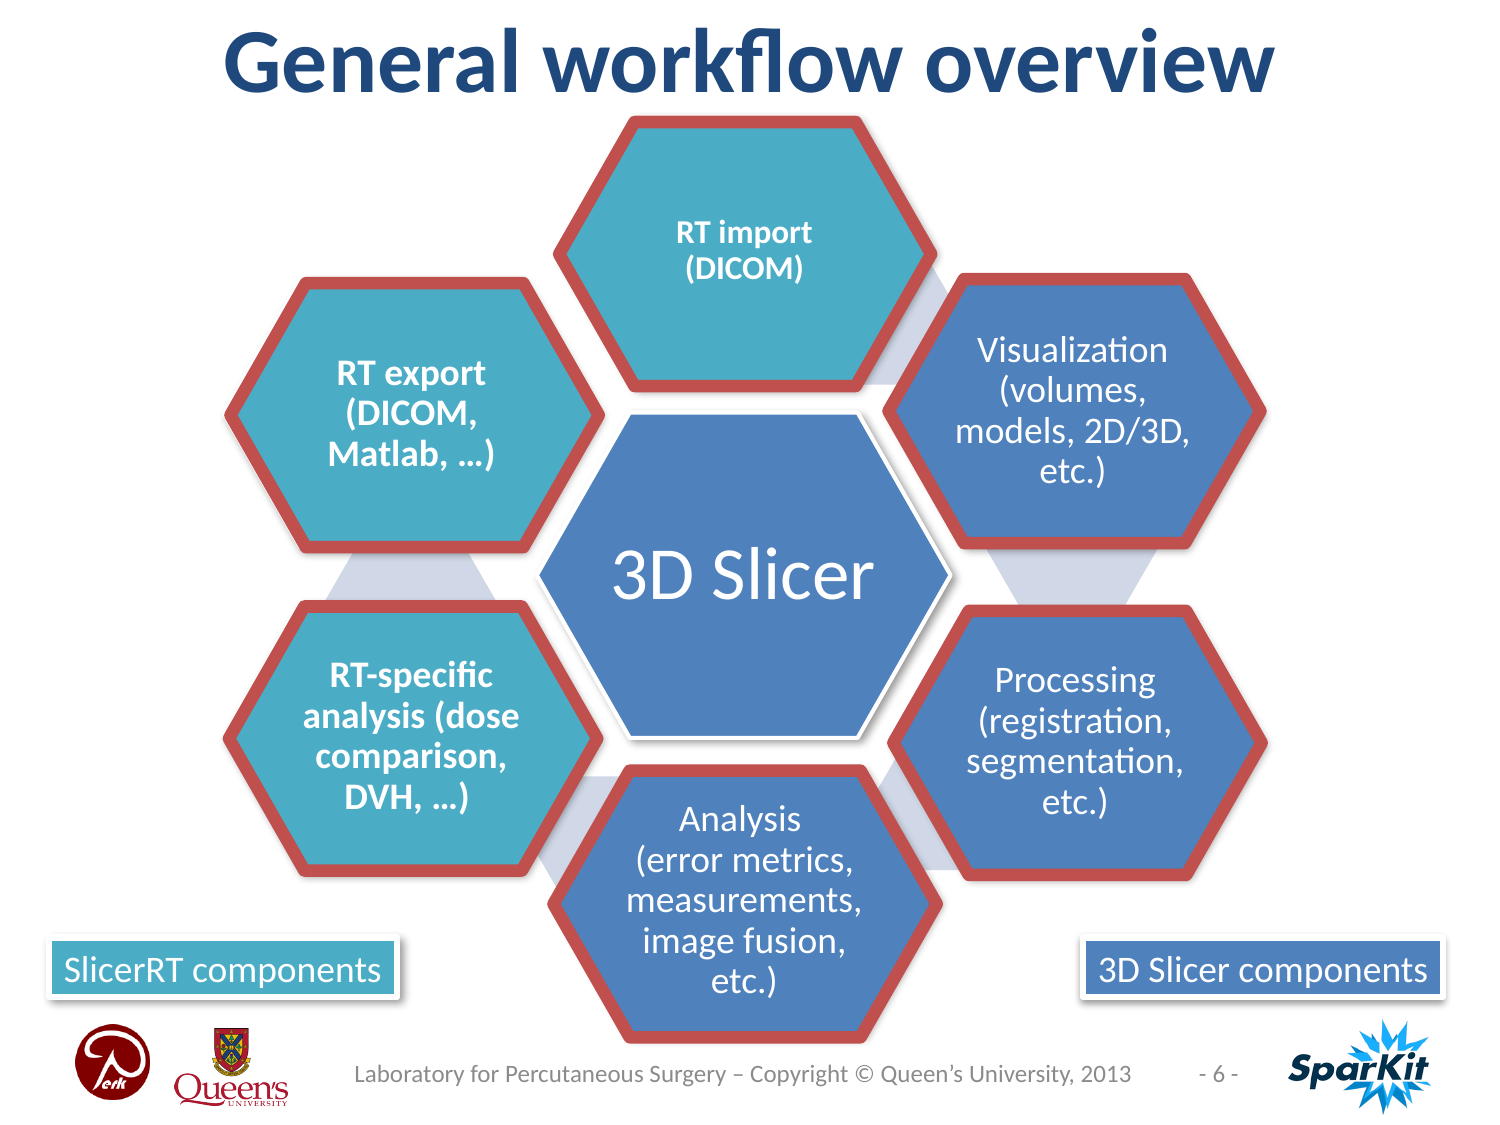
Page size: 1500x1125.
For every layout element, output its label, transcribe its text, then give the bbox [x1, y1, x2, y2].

picture [75, 1024, 150, 1100]
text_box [205, 282, 600, 548]
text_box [868, 610, 1262, 876]
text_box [224, 116, 1263, 281]
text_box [535, 770, 937, 1038]
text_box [532, 121, 932, 387]
text_box 3D Slicer components [1266, 934, 1446, 1000]
slide_number - 6 - [1175, 1042, 1263, 1103]
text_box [224, 880, 530, 1035]
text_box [942, 883, 1263, 1035]
footer Laboratory for Percutaneous Surgery – Copyright © Queen’s University, 2013 [312, 1042, 1175, 1103]
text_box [203, 606, 598, 871]
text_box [224, 396, 1263, 769]
picture [174, 1028, 288, 1106]
text_box General workflow overview [74, 0, 1425, 138]
text_box SlicerRT components [46, 934, 219, 1000]
picture [1287, 1018, 1431, 1115]
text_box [862, 278, 1261, 544]
